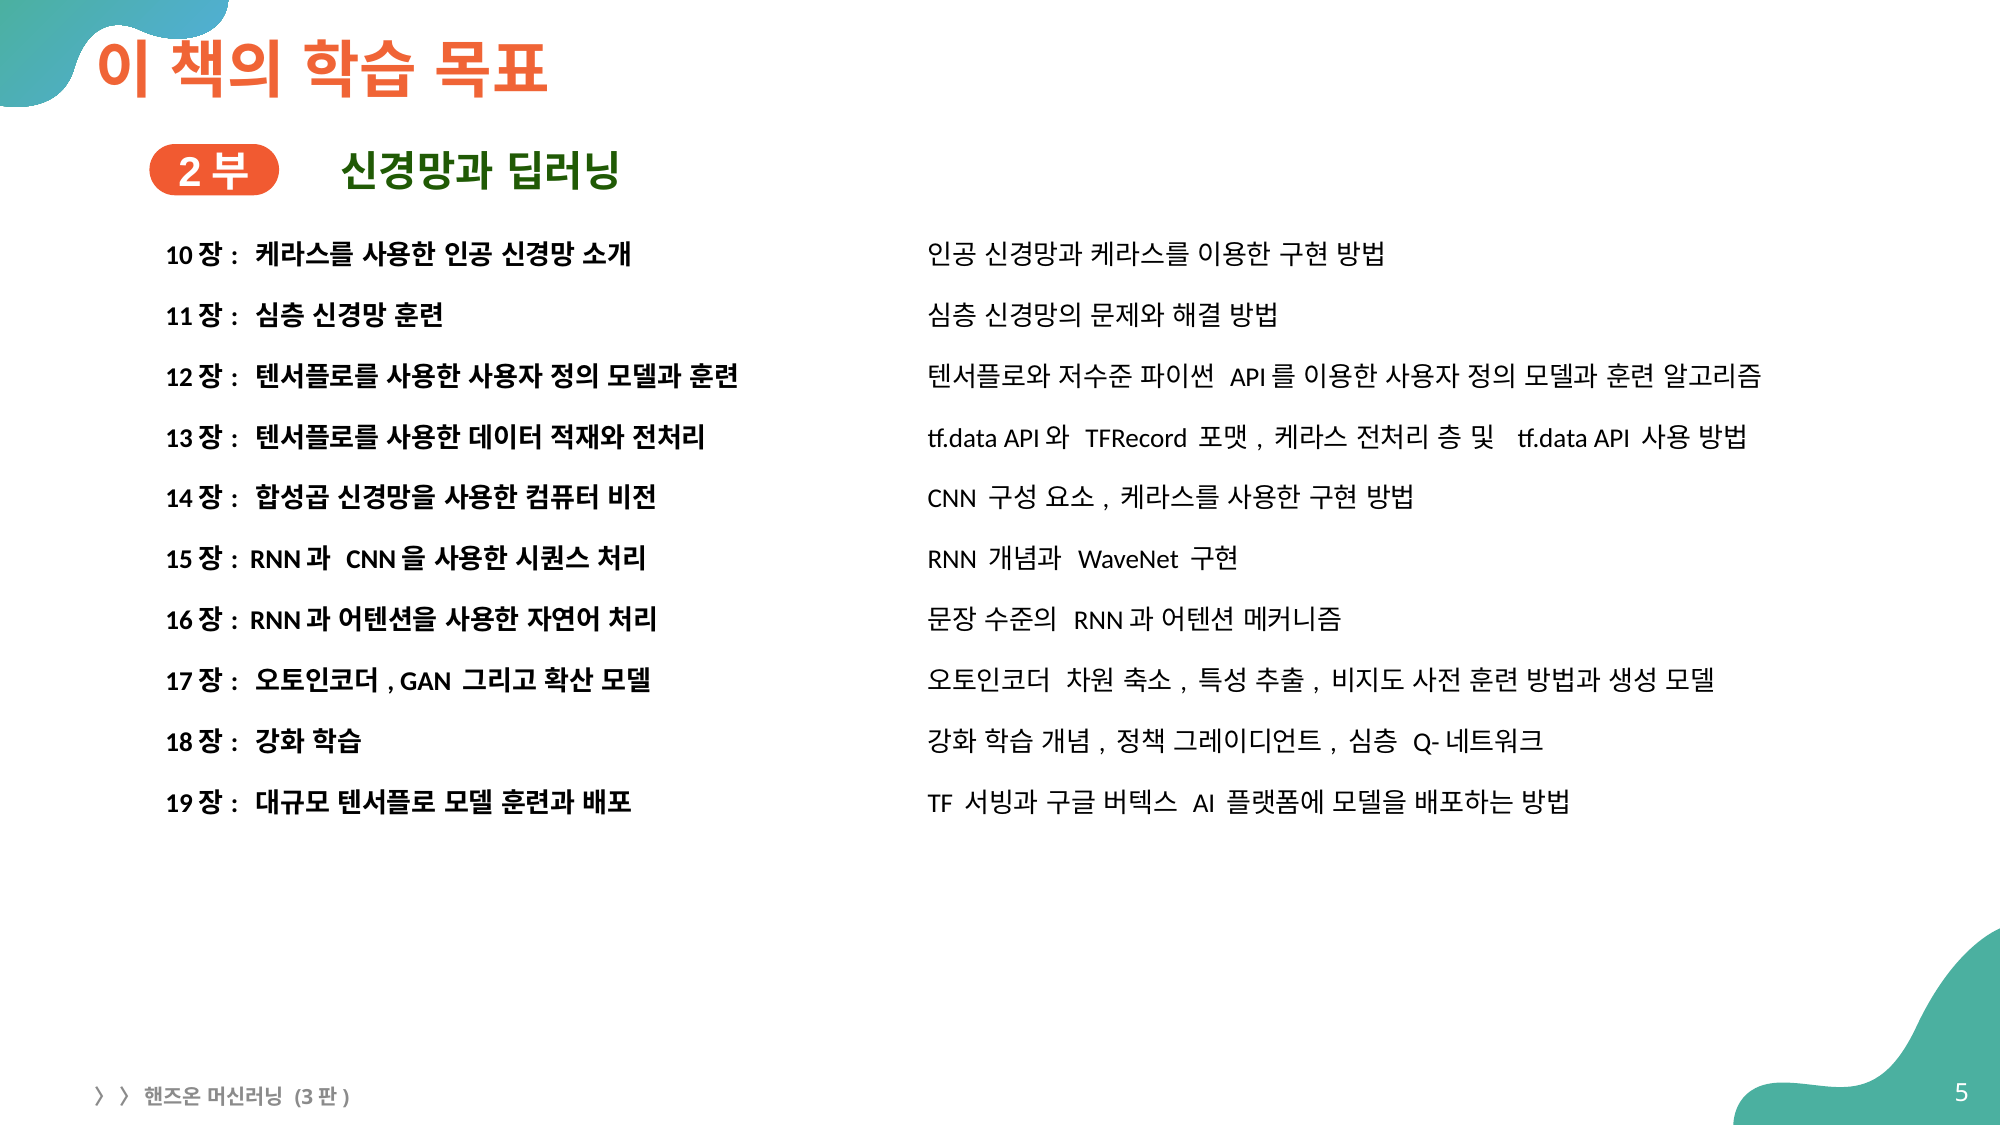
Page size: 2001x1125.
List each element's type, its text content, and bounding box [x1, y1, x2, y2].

text_box 2부 [148, 143, 281, 197]
table_cell 문장 수준의 RNN과 어텐션 메커니즘 [912, 591, 1892, 652]
slide_number 5 [1917, 1063, 1984, 1124]
table_cell 18장: 강화 학습 [150, 712, 912, 773]
table_header 10장: 케라스를 사용한 인공 신경망 소개 [150, 226, 912, 287]
table_cell 11장: 심층 신경망 훈련 [150, 287, 912, 347]
table_cell tf.data API와 TFRecord 포맷, 케라스 전처리 층 및 tf.data API 사용 방법 [912, 408, 1892, 469]
table_cell CNN 구성 요소, 케라스를 사용한 구현 방법 [912, 469, 1892, 530]
table_cell 강화 학습 개념, 정책 그레이디언트, 심층 Q-네트워크 [912, 712, 1892, 773]
table_cell 심층 신경망의 문제와 해결 방법 [912, 287, 1892, 347]
table_cell 17장: 오토인코더, GAN 그리고 확산 모델 [150, 652, 912, 712]
table_cell 19장: 대규모 텐서플로 모델 훈련과 배포 [150, 773, 912, 834]
table_header 인공 신경망과 케라스를 이용한 구현 방법 [912, 226, 1892, 287]
table_cell 13장: 텐서플로를 사용한 데이터 적재와 전처리 [150, 408, 912, 469]
table_cell 오토인코더 차원 축소, 특성 추출, 비지도 사전 훈련 방법과 생성 모델 [912, 652, 1892, 712]
table_cell RNN 개념과 WaveNet 구현 [912, 530, 1892, 591]
table_cell TF 서빙과 구글 버텍스 AI 플랫폼에 모델을 배포하는 방법 [912, 773, 1892, 834]
footer 〉 〉 핸즈온 머신러닝 (3판) [79, 1078, 755, 1114]
table_cell 텐서플로와 저수준 파이썬 API를 이용한 사용자 정의 모델과 훈련 알고리즘 [912, 347, 1892, 408]
table_cell 15장: RNN과 CNN을 사용한 시퀀스 처리 [150, 530, 912, 591]
table_cell 14장: 합성곱 신경망을 사용한 컴퓨터 비전 [150, 469, 912, 530]
table_cell 12장: 텐서플로를 사용한 사용자 정의 모델과 훈련 [150, 347, 912, 408]
table_cell 16장: RNN과 어텐션을 사용한 자연어 처리 [150, 591, 912, 652]
text_box 신경망과 딥러닝 [325, 136, 637, 202]
title 이 책의 학습 목표 [79, 17, 1931, 128]
